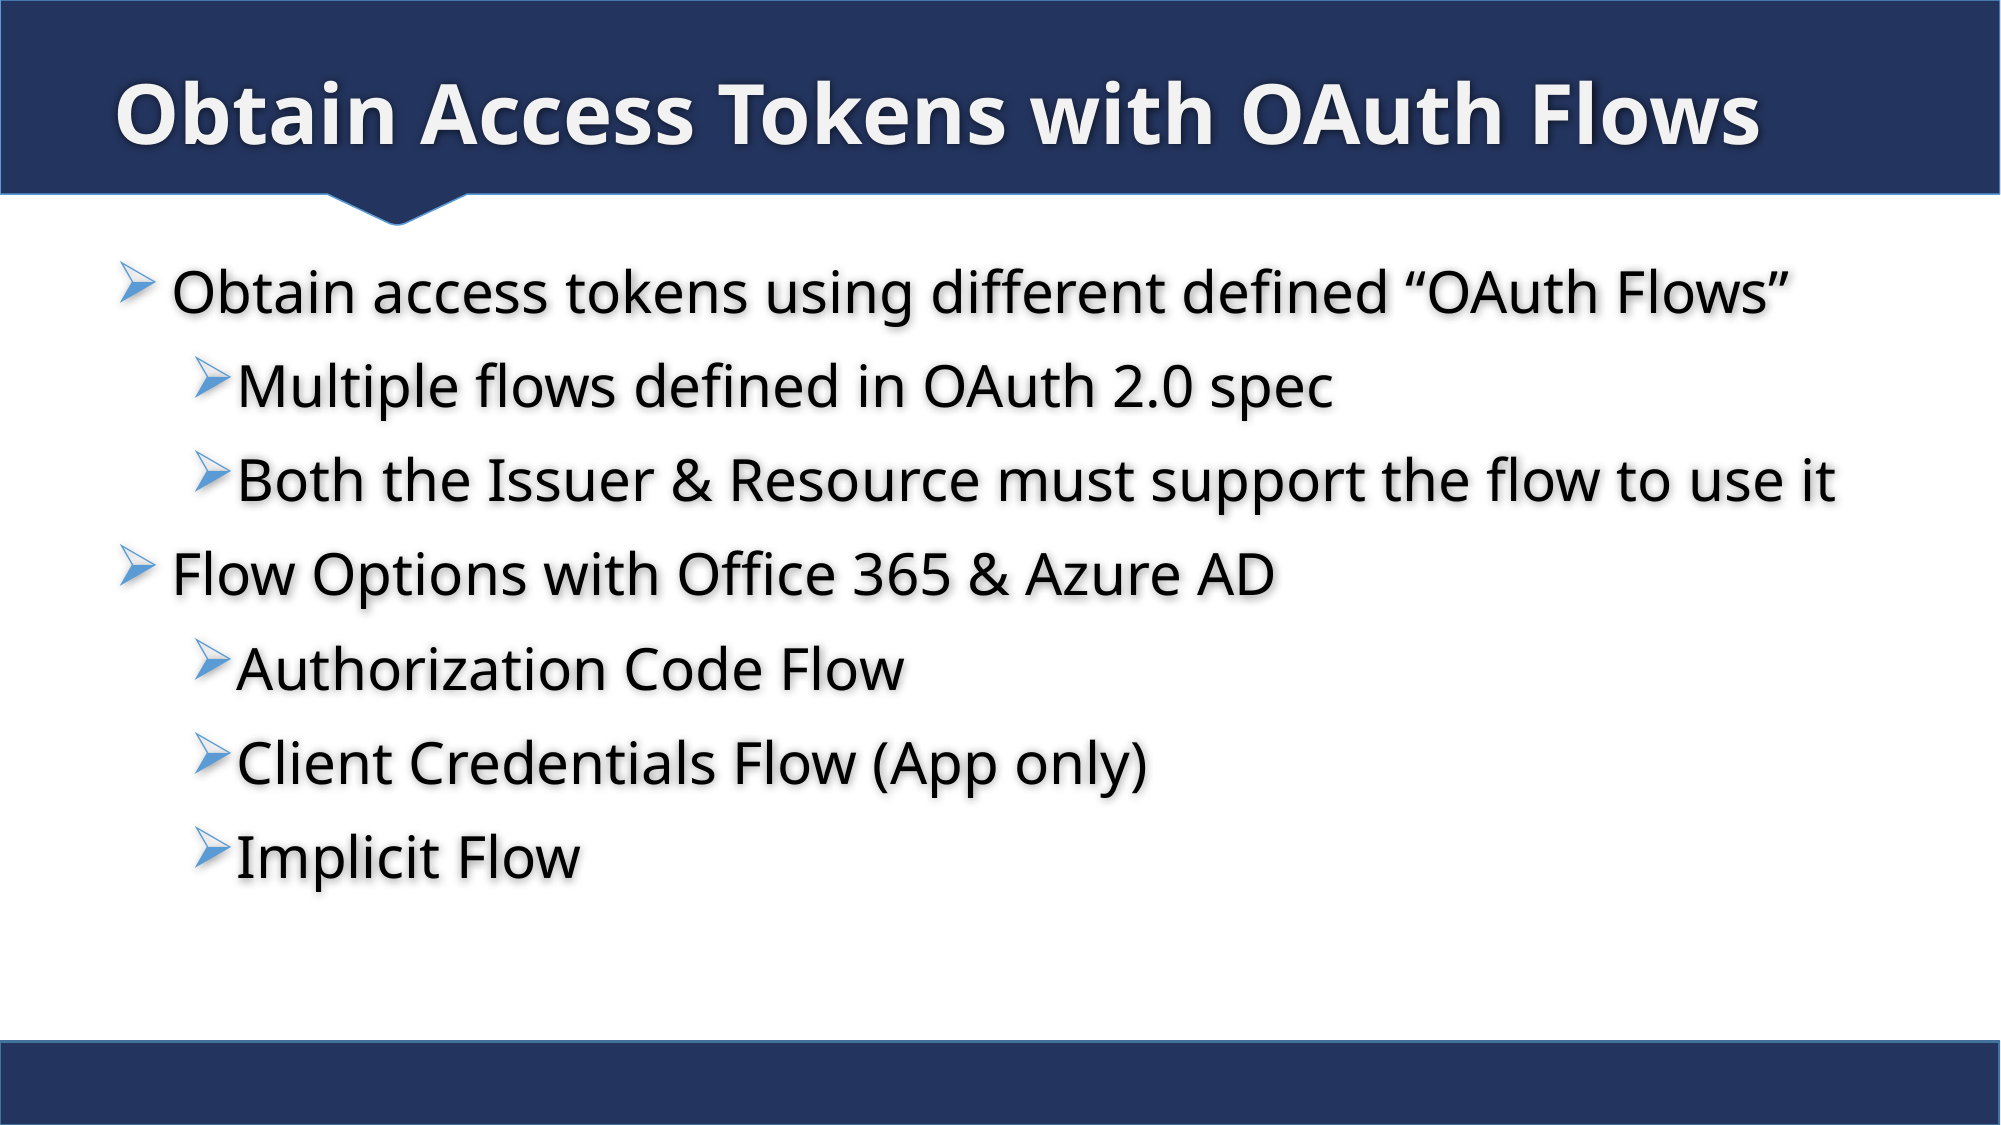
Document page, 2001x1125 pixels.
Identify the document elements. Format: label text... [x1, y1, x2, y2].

list Obtain access tokens using different defined “OAuth Flows” Multiple flows defined in OAuth 2.0 spec Both the Issuer & Resource must support the flow to use it Flow Options with Office 365 & Azure AD Authorization Code Flow Client Credentials Flow (App only) Implicit Flow [99, 247, 1900, 1027]
title Obtain Access Tokens with OAuth Flows [98, 9, 1902, 169]
